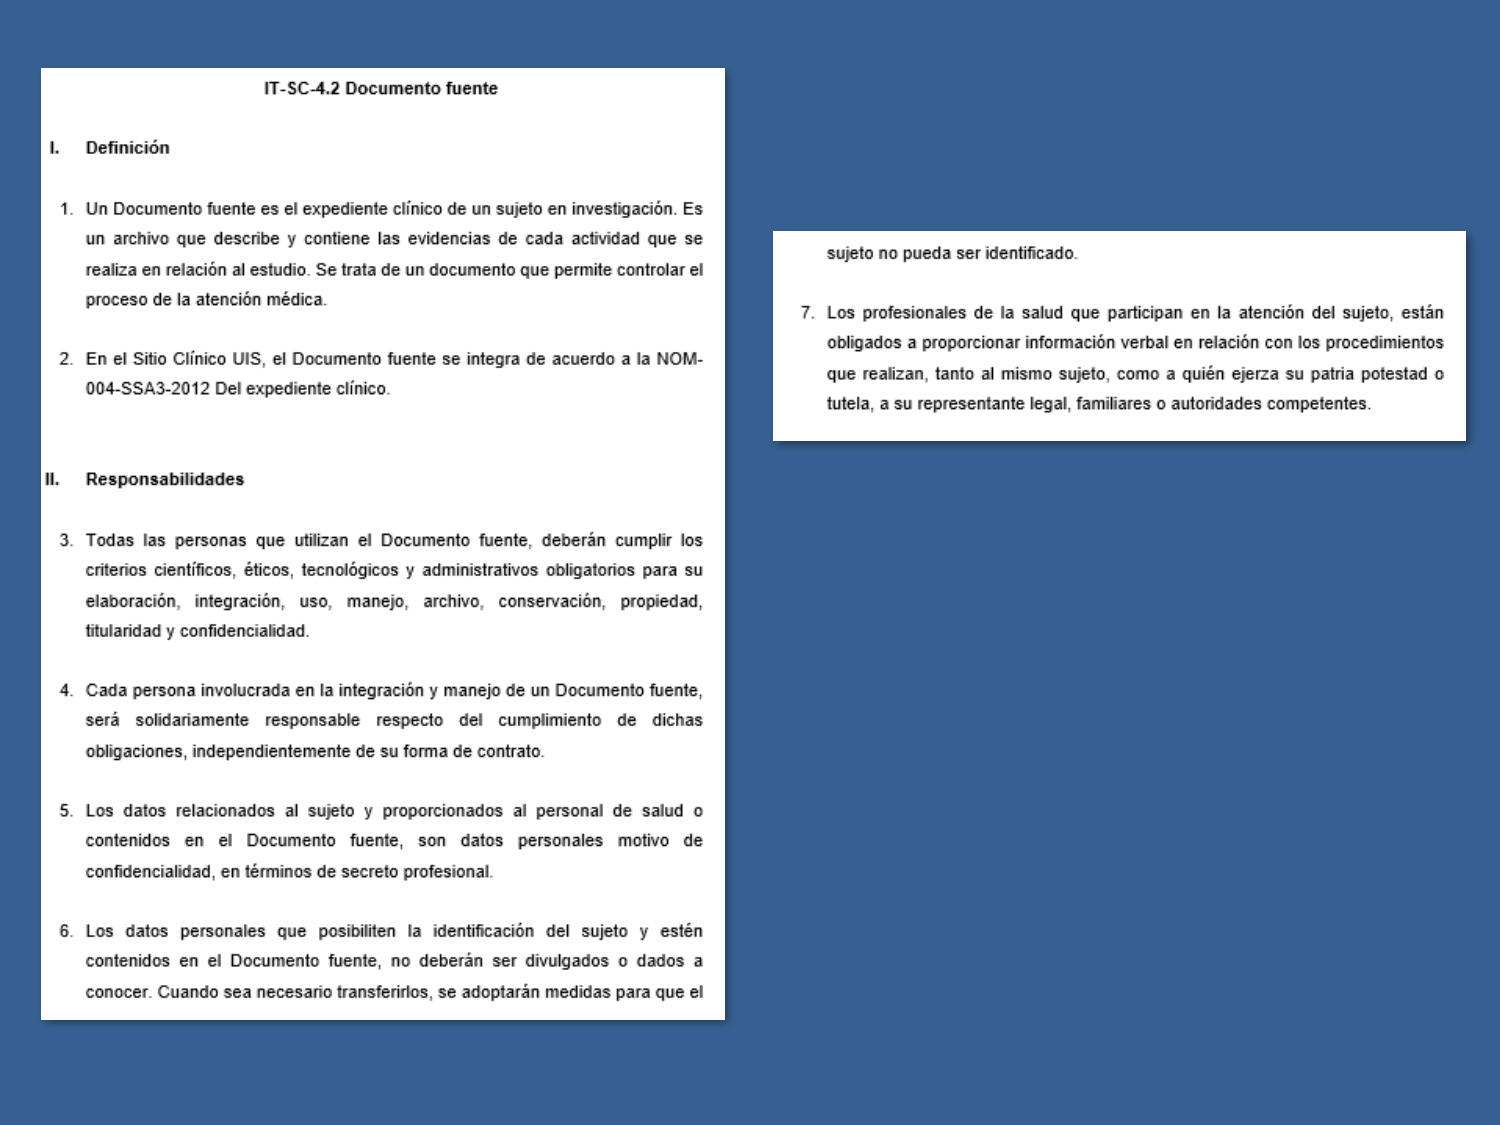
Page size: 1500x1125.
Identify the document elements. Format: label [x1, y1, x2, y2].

picture [773, 231, 1467, 442]
picture [40, 68, 725, 1021]
